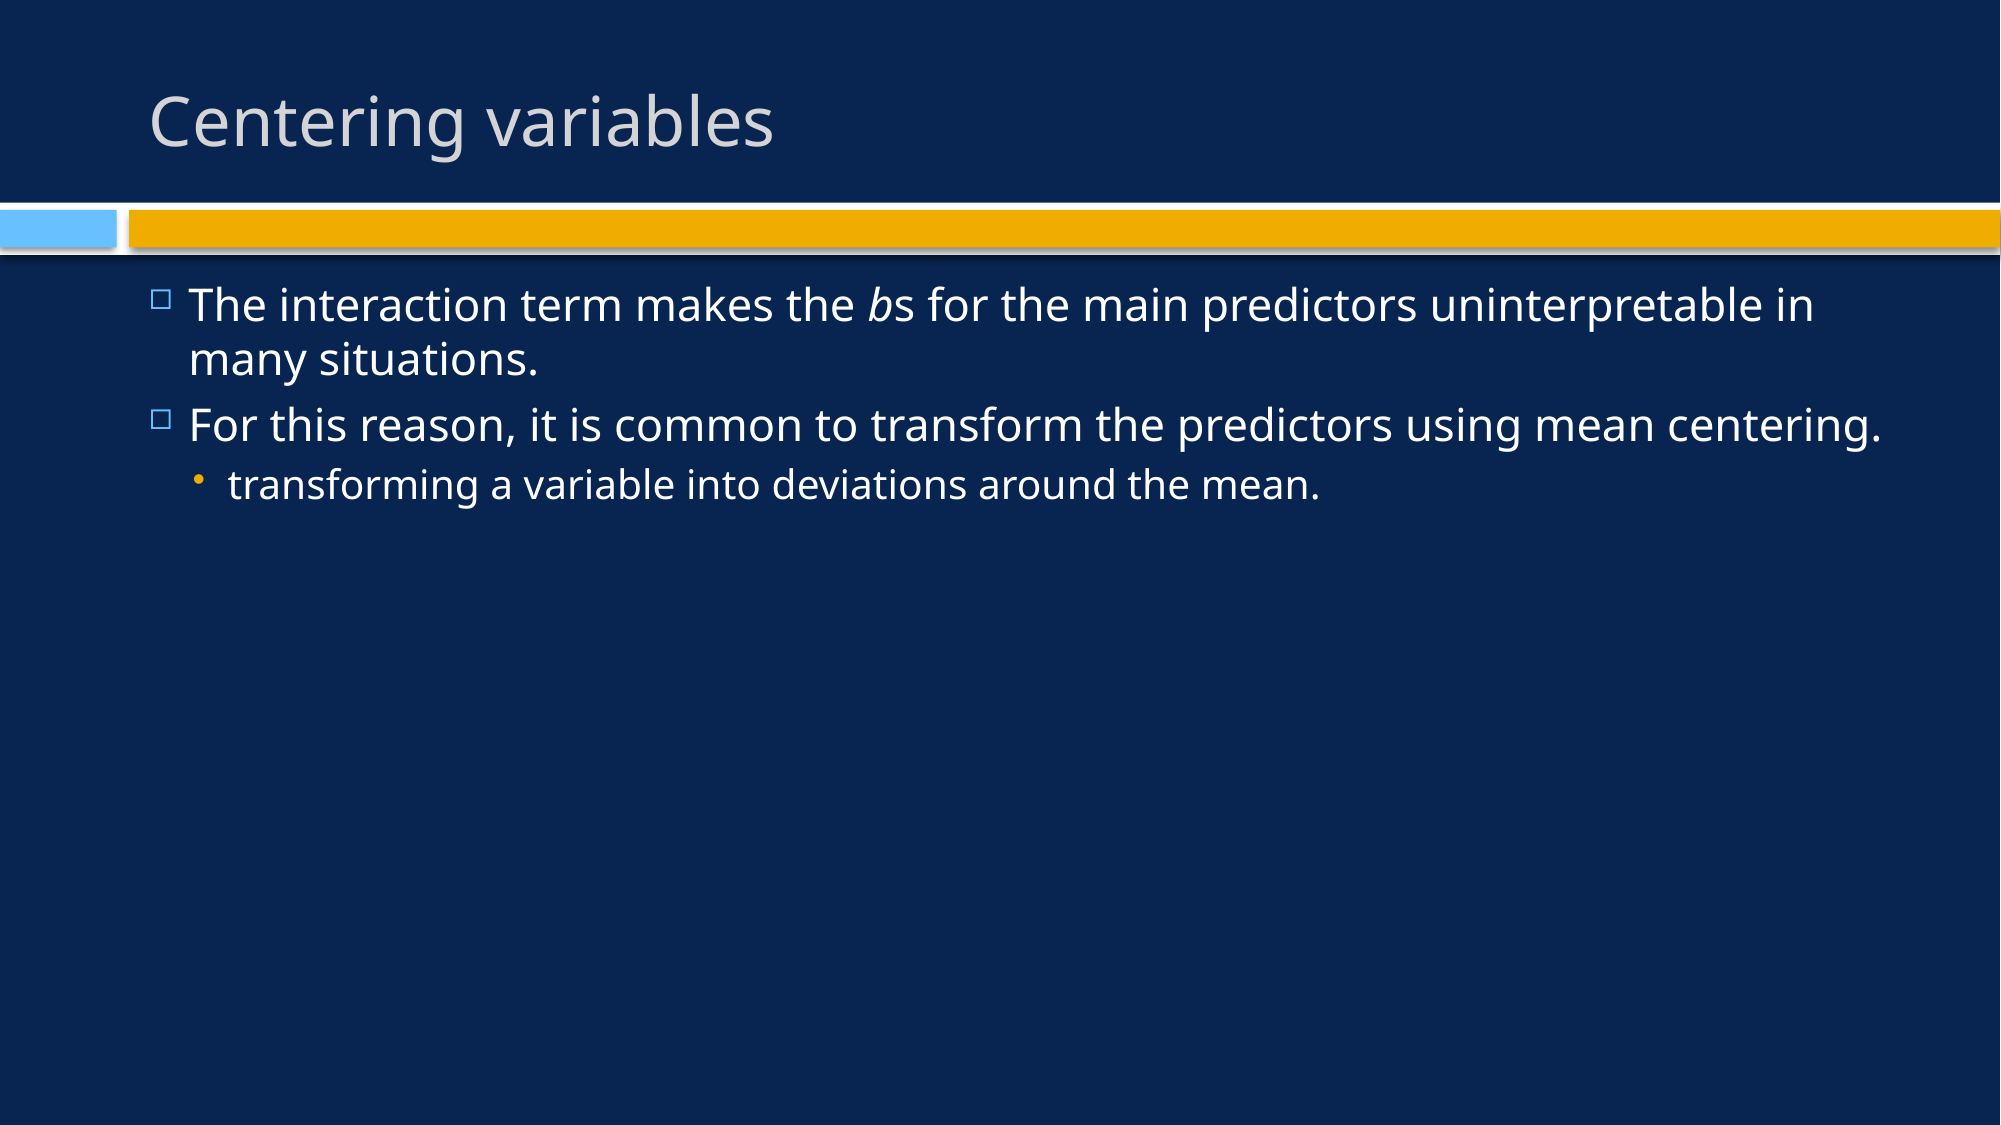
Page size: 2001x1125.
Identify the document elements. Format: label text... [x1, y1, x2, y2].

title Centering variables [133, 37, 1918, 201]
list The interaction term makes the bs for the main predictors uninterpretable in many situations. For this reason, it is common to transform the predictors using mean centering. transforming a variable into deviations around the mean. [133, 268, 1918, 1049]
